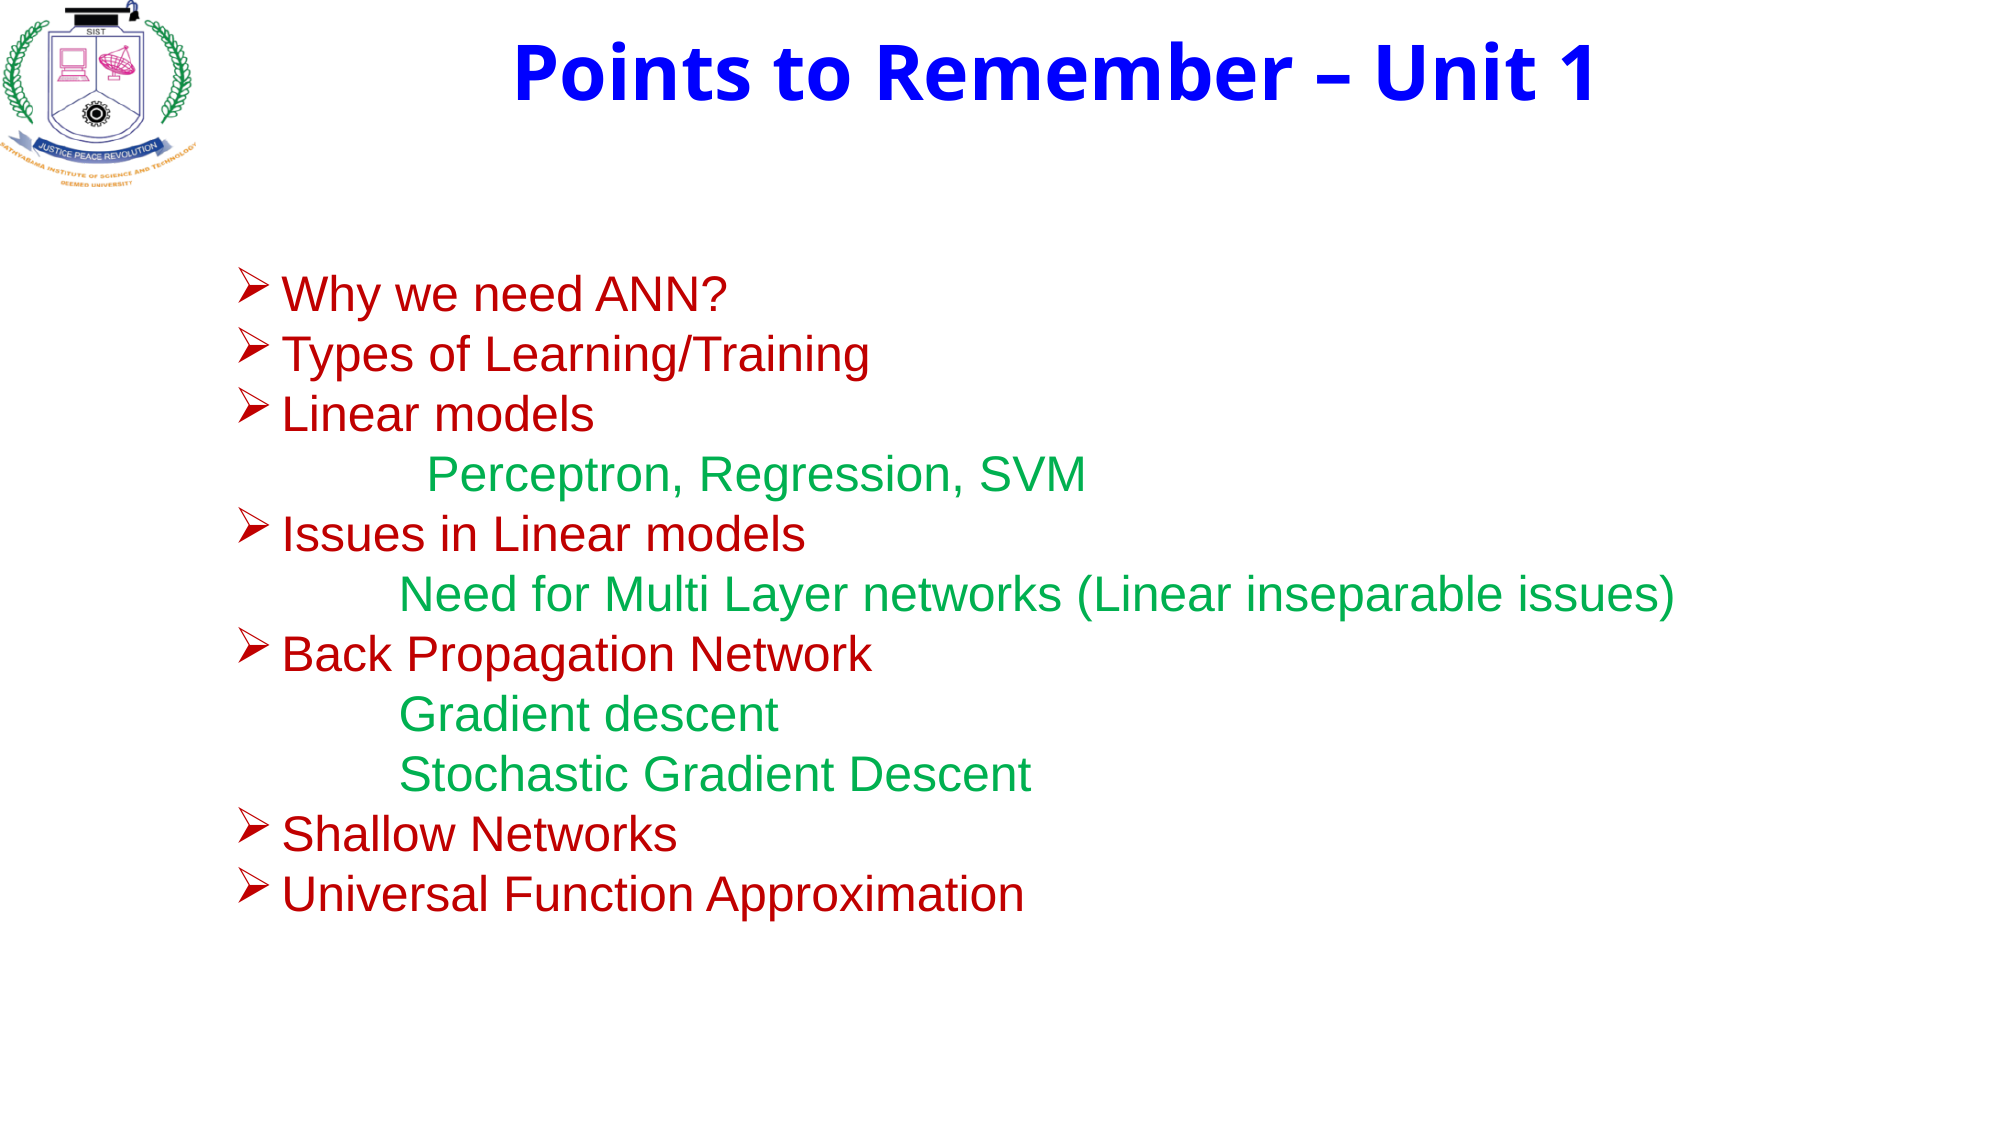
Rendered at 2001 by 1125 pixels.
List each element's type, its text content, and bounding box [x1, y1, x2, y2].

text_box Points to Remember – Unit 1 [257, 24, 1876, 127]
text_box Why we need ANN? Types of Learning/Training Linear models Perceptron, Regression, SVM Issues in Linear models Need for Multi Layer networks (Linear inseparable issues) Back Propagation Network Gradient descent Stochastic Gradient Descent Shallow Networks Universal Function Approximation [219, 254, 1846, 930]
picture [0, 0, 196, 187]
